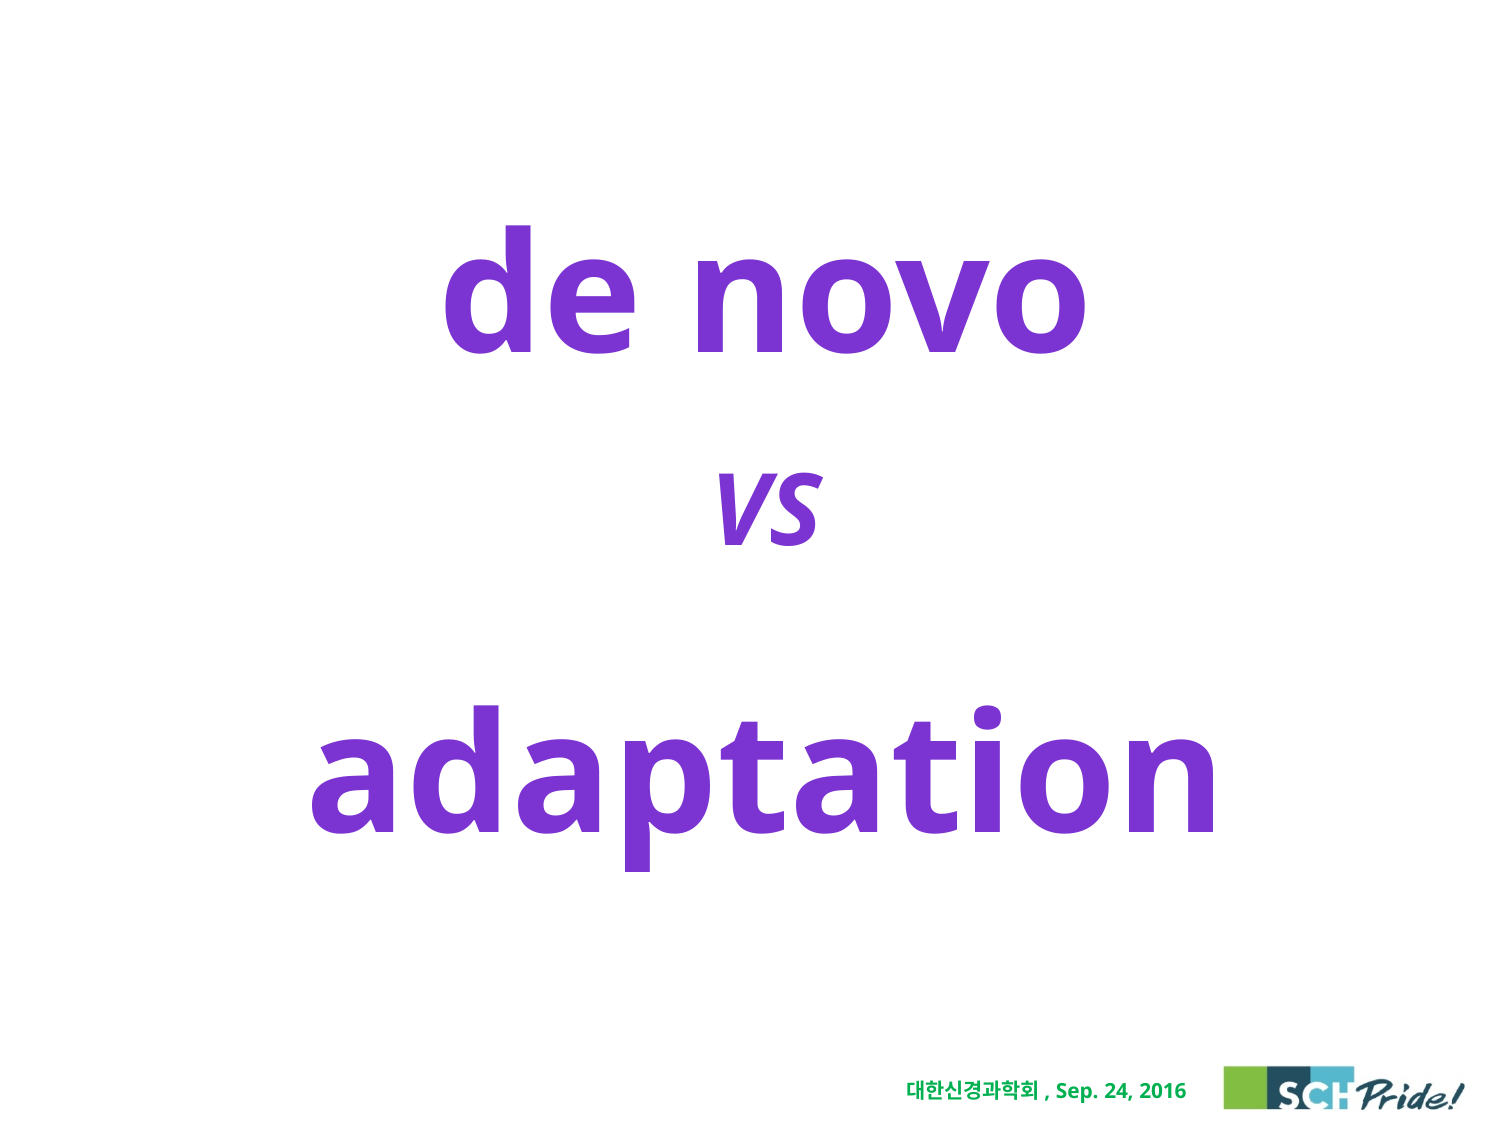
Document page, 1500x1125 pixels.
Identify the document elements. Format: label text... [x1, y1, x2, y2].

text_box de novo Vs adaptation [290, 78, 1242, 873]
picture [1222, 1064, 1465, 1110]
